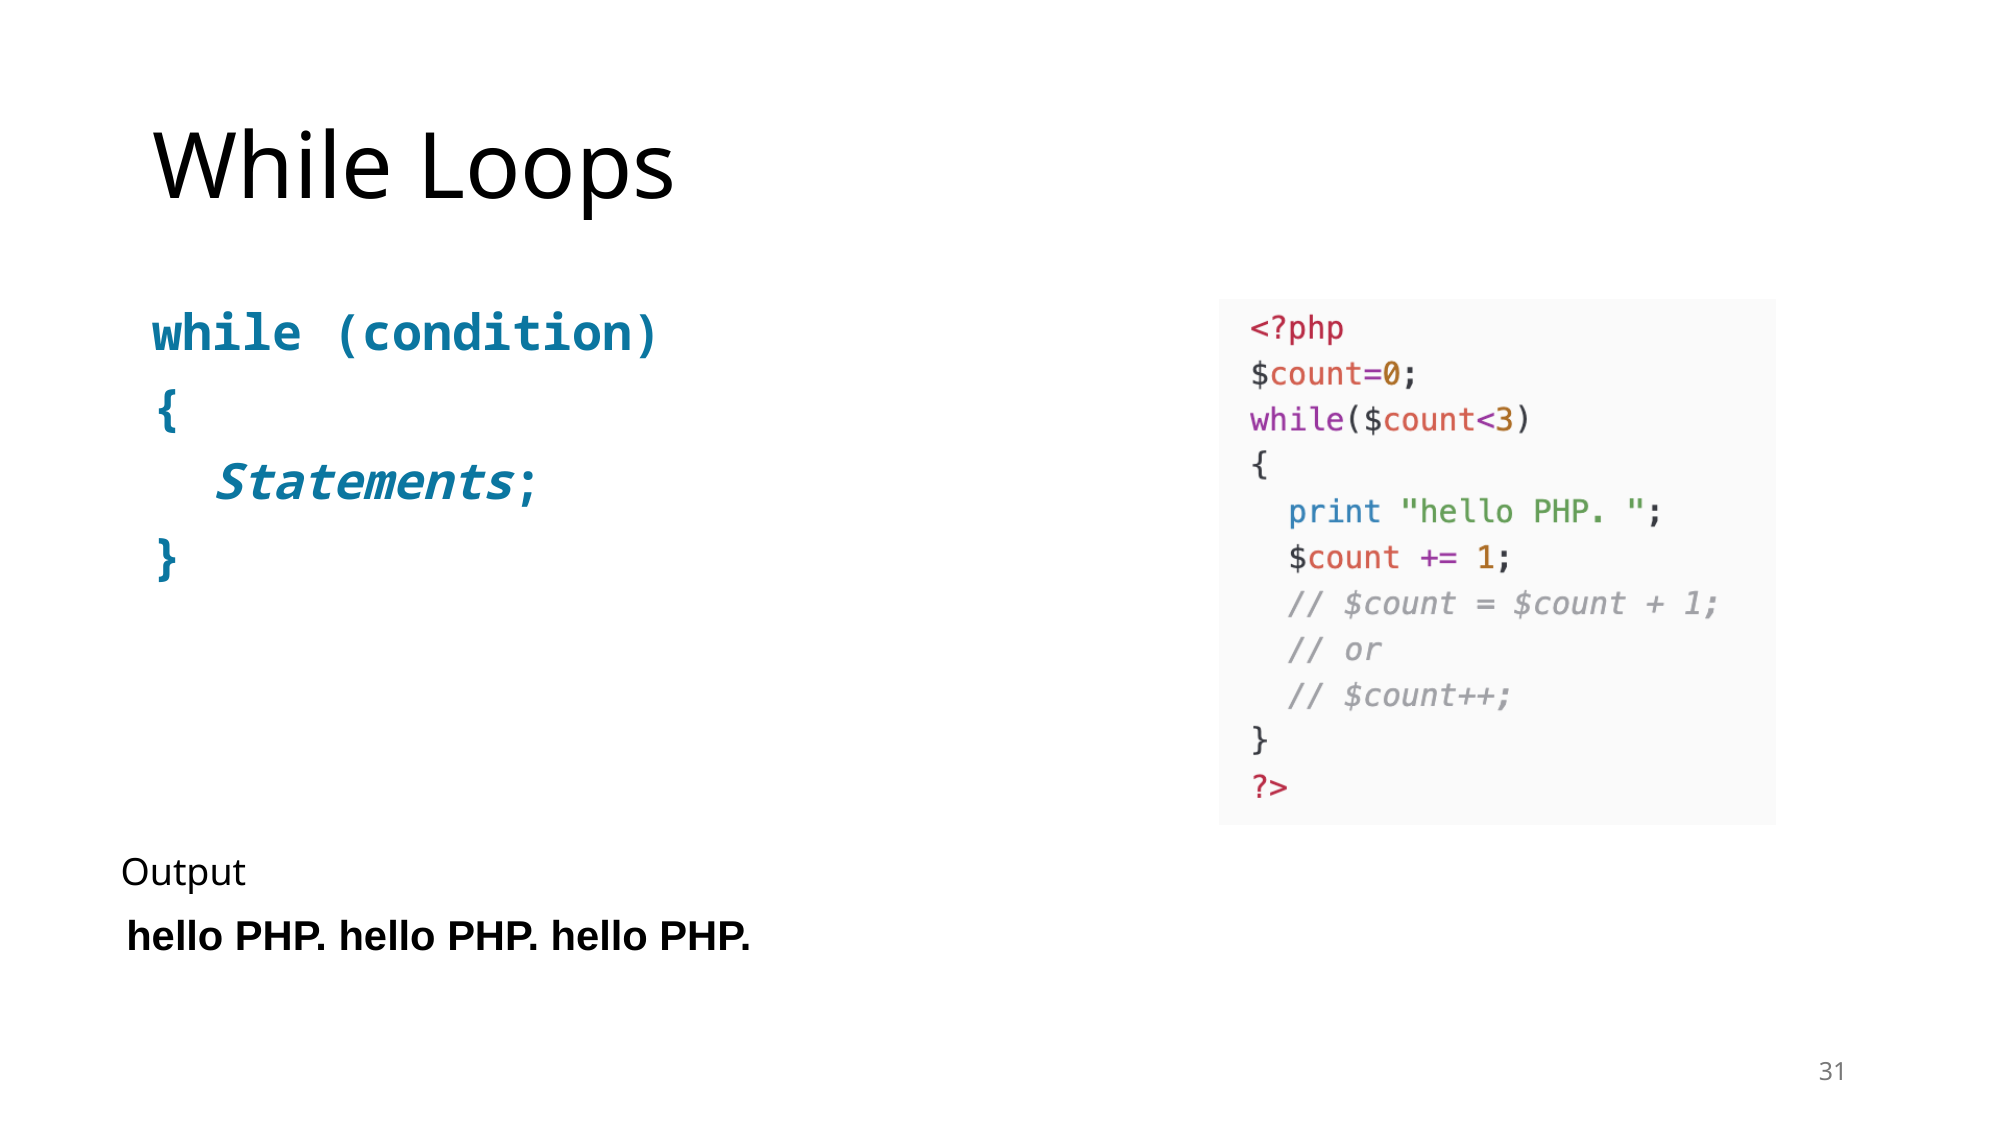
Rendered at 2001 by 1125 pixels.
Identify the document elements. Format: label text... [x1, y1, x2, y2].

title While Loops [137, 59, 1863, 278]
slide_number 31 [1412, 1042, 1863, 1103]
text_box hello PHP. hello PHP. hello PHP. [111, 901, 1062, 967]
list while (condition) { Statements; } [137, 299, 1863, 1014]
text_box Output [105, 841, 262, 901]
picture [1218, 299, 1777, 826]
